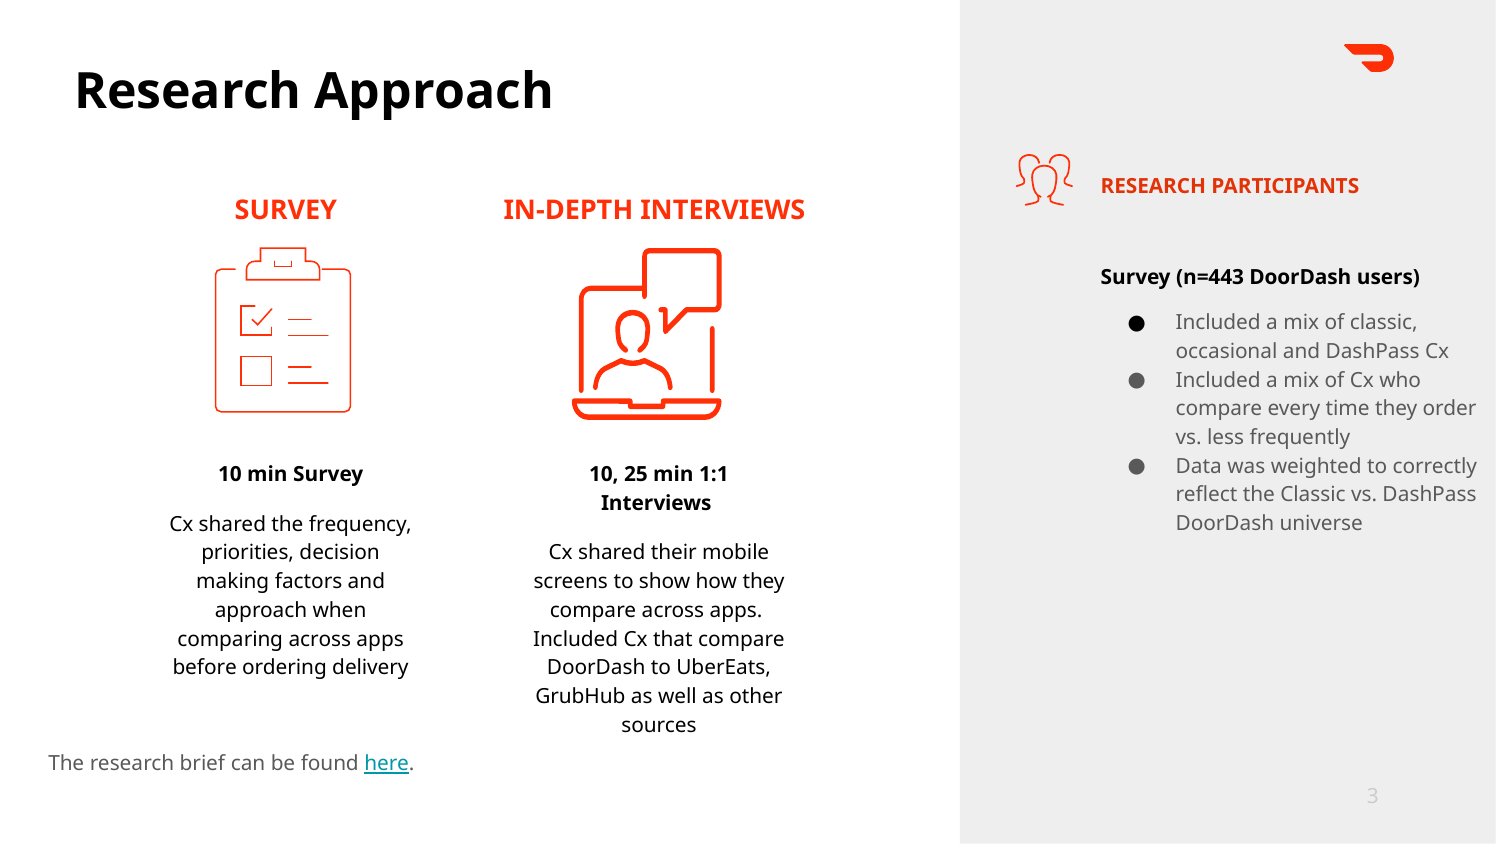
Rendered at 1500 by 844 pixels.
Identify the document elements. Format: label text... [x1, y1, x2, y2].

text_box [571, 247, 723, 421]
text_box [215, 247, 351, 412]
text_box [1015, 153, 1074, 207]
text_box SURVEY [219, 177, 383, 240]
text_box IN-DEPTH INTERVIEWS [488, 177, 835, 240]
text_box 10, 25 min 1:1 Interviews Cx shared their mobile screens to show how they compare across apps. Included Cx that compare DoorDash to UberEats, GrubHub as well as other sources [516, 442, 802, 735]
text_box [959, 0, 1496, 844]
text_box RESEARCH PARTICIPANTS Survey (n=443 DoorDash users) Included a mix of classic, occasional and DashPass Cx Included a mix of Cx who compare every time they order vs. less frequently Data was weighted to correctly reflect the Classic vs. DashPass DoorDash universe [1085, 153, 1500, 502]
text_box 10 min Survey Cx shared the frequency, priorities, decision making factors and approach when comparing across apps before ordering delivery [147, 442, 434, 694]
text_box The research brief can be found here. [33, 735, 907, 793]
picture [1344, 43, 1394, 73]
slide_number ‹#› [1303, 764, 1394, 830]
text_box Research Approach [59, 43, 864, 136]
